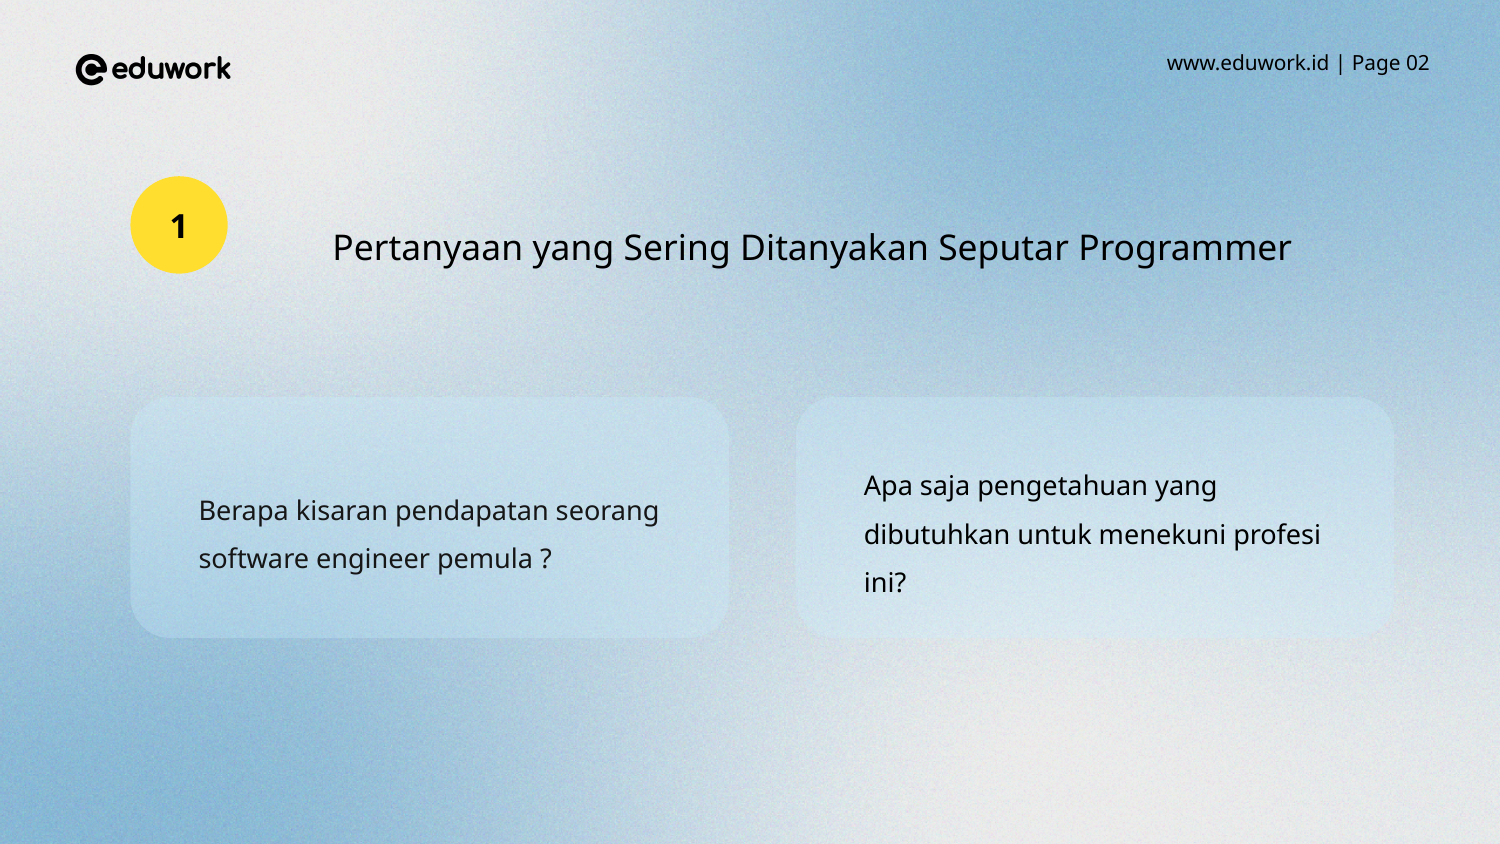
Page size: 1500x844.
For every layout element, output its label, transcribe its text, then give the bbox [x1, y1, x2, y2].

text_box [795, 396, 1395, 639]
text_box www.eduwork.id | Page 02 [1134, 37, 1445, 88]
text_box [130, 396, 729, 639]
text_box Pertanyaan yang Sering Ditanyakan Seputar Programmer [155, 188, 1470, 282]
text_box 1 [130, 176, 228, 274]
picture [0, 0, 1500, 844]
text_box Apa saja pengetahuan yang dibutuhkan untuk menekuni profesi ini? [848, 437, 1341, 614]
text_box Berapa kisaran pendapatan seorang software engineer pemula ? [183, 461, 708, 590]
